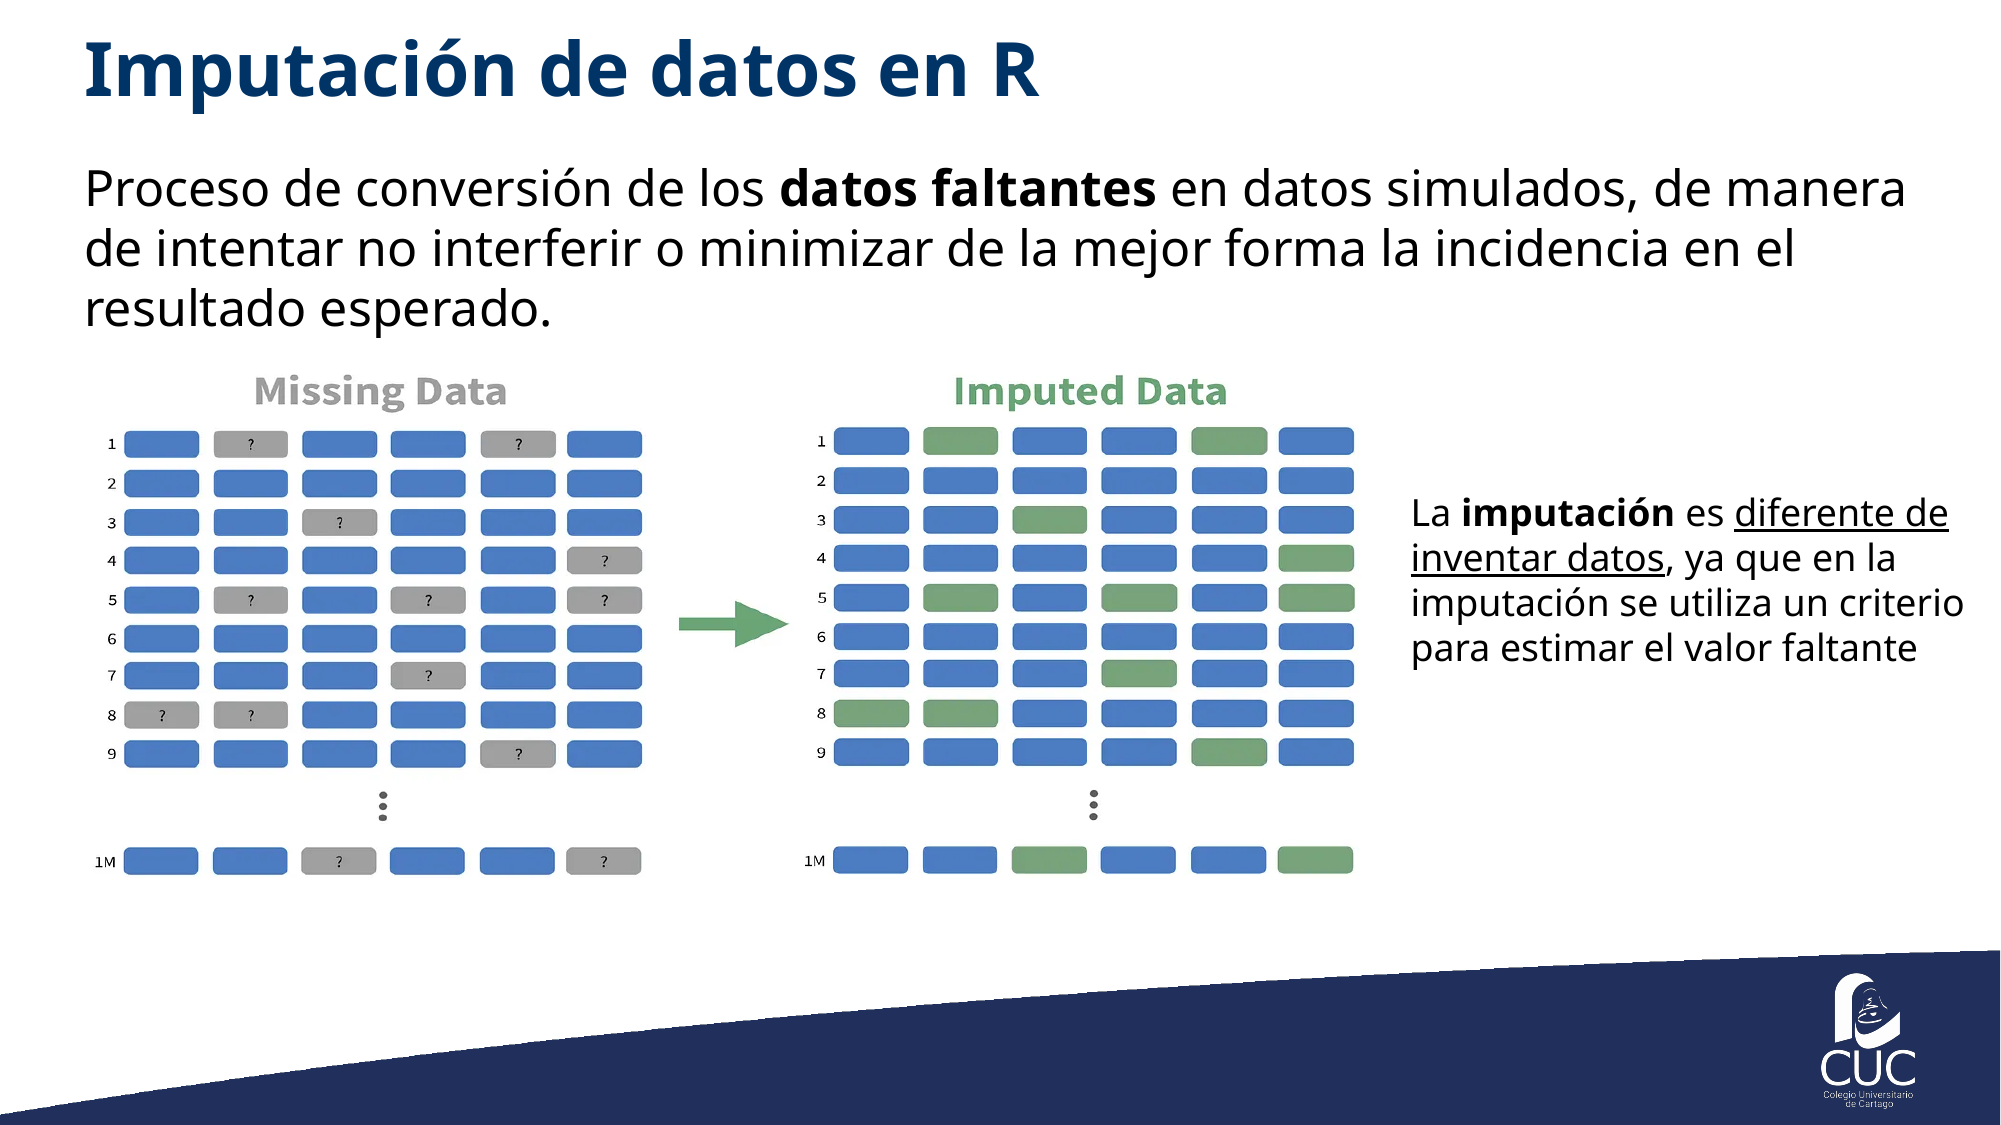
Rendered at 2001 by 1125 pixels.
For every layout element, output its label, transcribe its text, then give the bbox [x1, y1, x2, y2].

picture [0, 944, 2001, 1125]
picture [69, 364, 1396, 878]
text_box La imputación es diferente de inventar datos, ya que en la imputación se utiliza un criterio para estimar el valor faltante [1396, 481, 1984, 677]
text_box Proceso de conversión de los datos faltantes en datos simulados, de manera de intentar no interferir o minimizar de la mejor forma la incidencia en el resultado esperado. [69, 148, 1984, 344]
title Imputación de datos en R [69, 18, 1758, 121]
